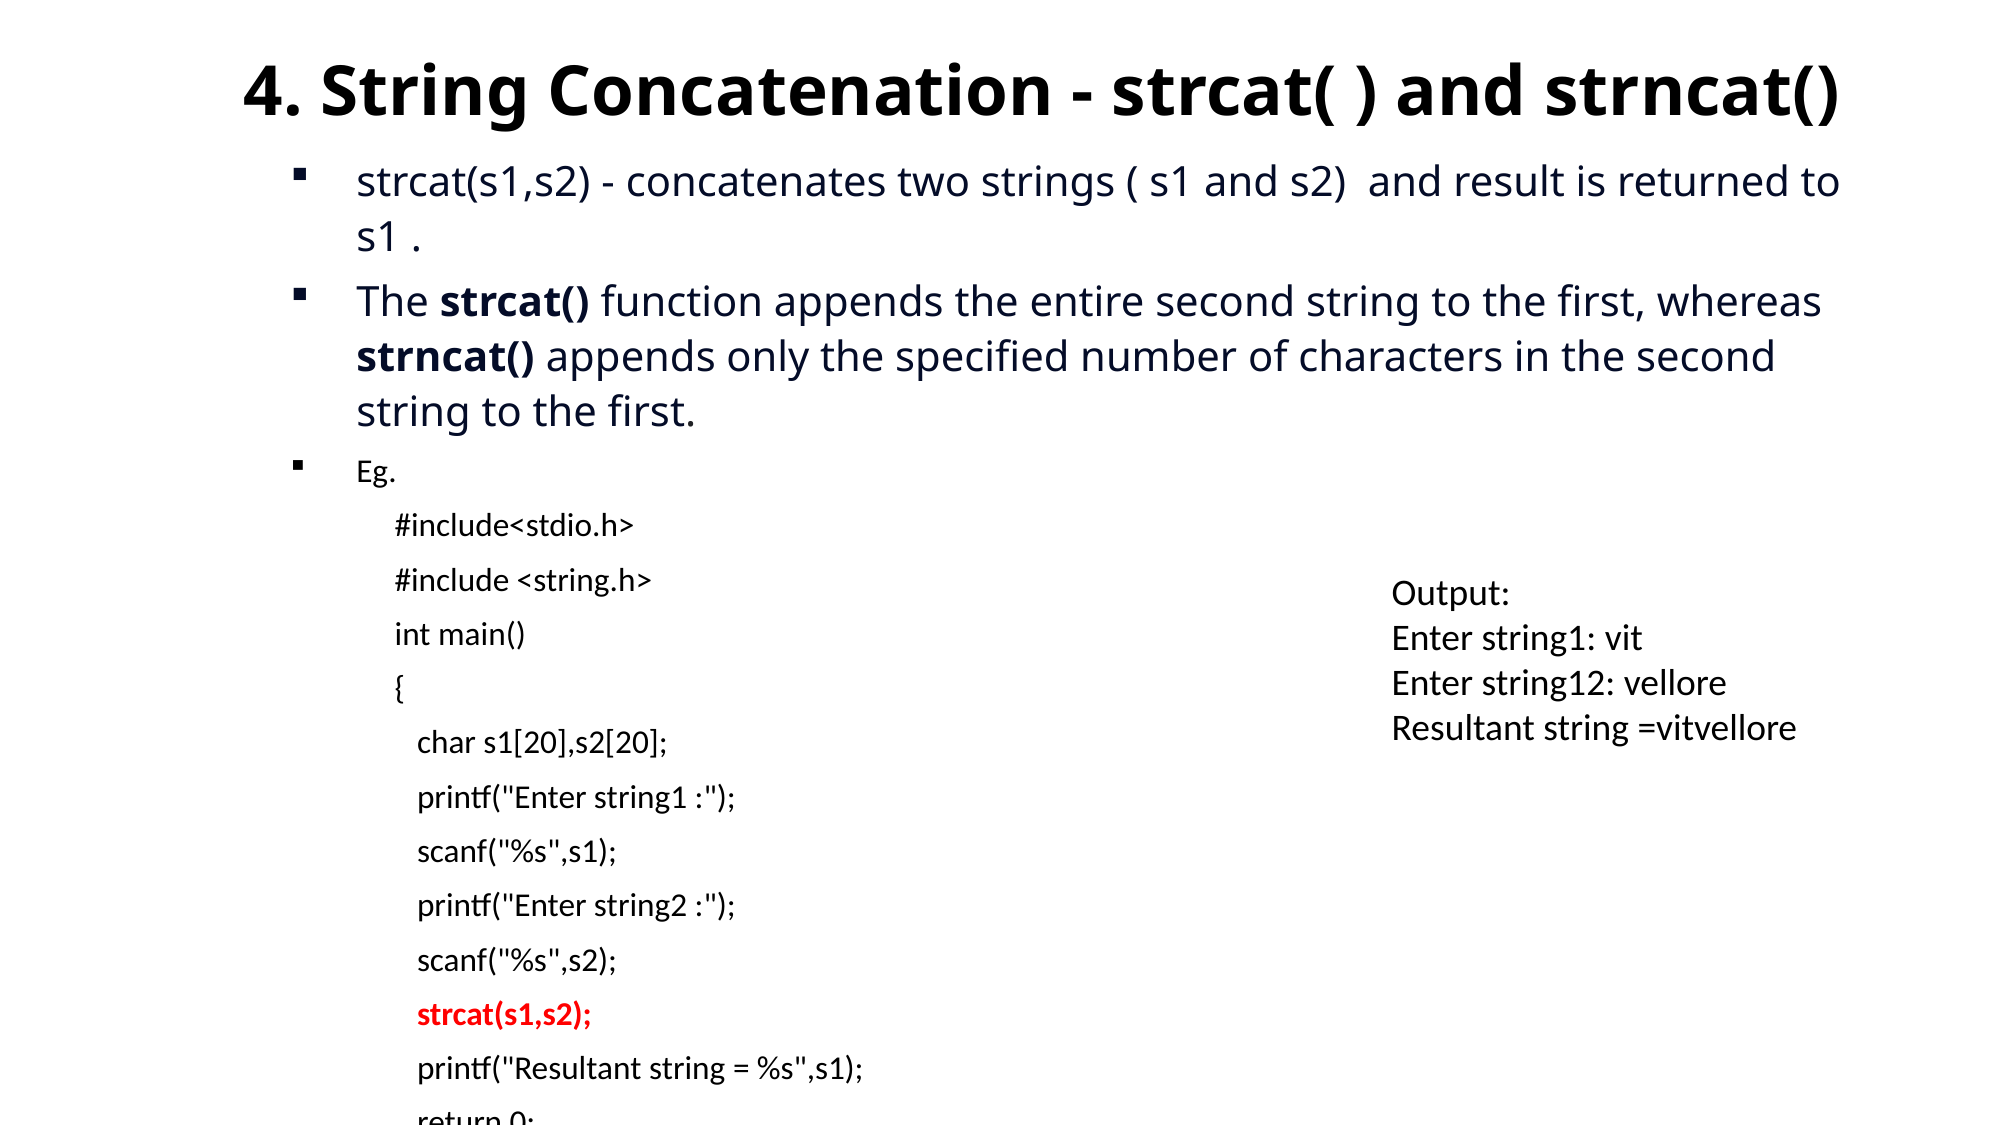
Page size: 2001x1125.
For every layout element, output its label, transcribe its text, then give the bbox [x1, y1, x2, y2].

list strcat(s1,s2) - concatenates two strings ( s1 and s2) and result is returned to s1 . The strcat() function appends the entire second string to the first, whereas strncat() appends only the specified number of characters in the second string to the first. Eg. #include<stdio.h> #include <string.h> int main() { char s1[20],s2[20]; printf("Enter string1 :"); scanf("%s",s1); printf("Enter string2 :"); scanf("%s",s2); strcat(s1,s2); printf("Resultant string = %s",s1); return 0; } [228, 142, 1896, 1103]
title 4. String Concatenation - strcat( ) and strncat() [228, 22, 1896, 142]
text_box Output: Enter string1: vit Enter string12: vellore Resultant string =vitvellore [1376, 560, 1856, 756]
